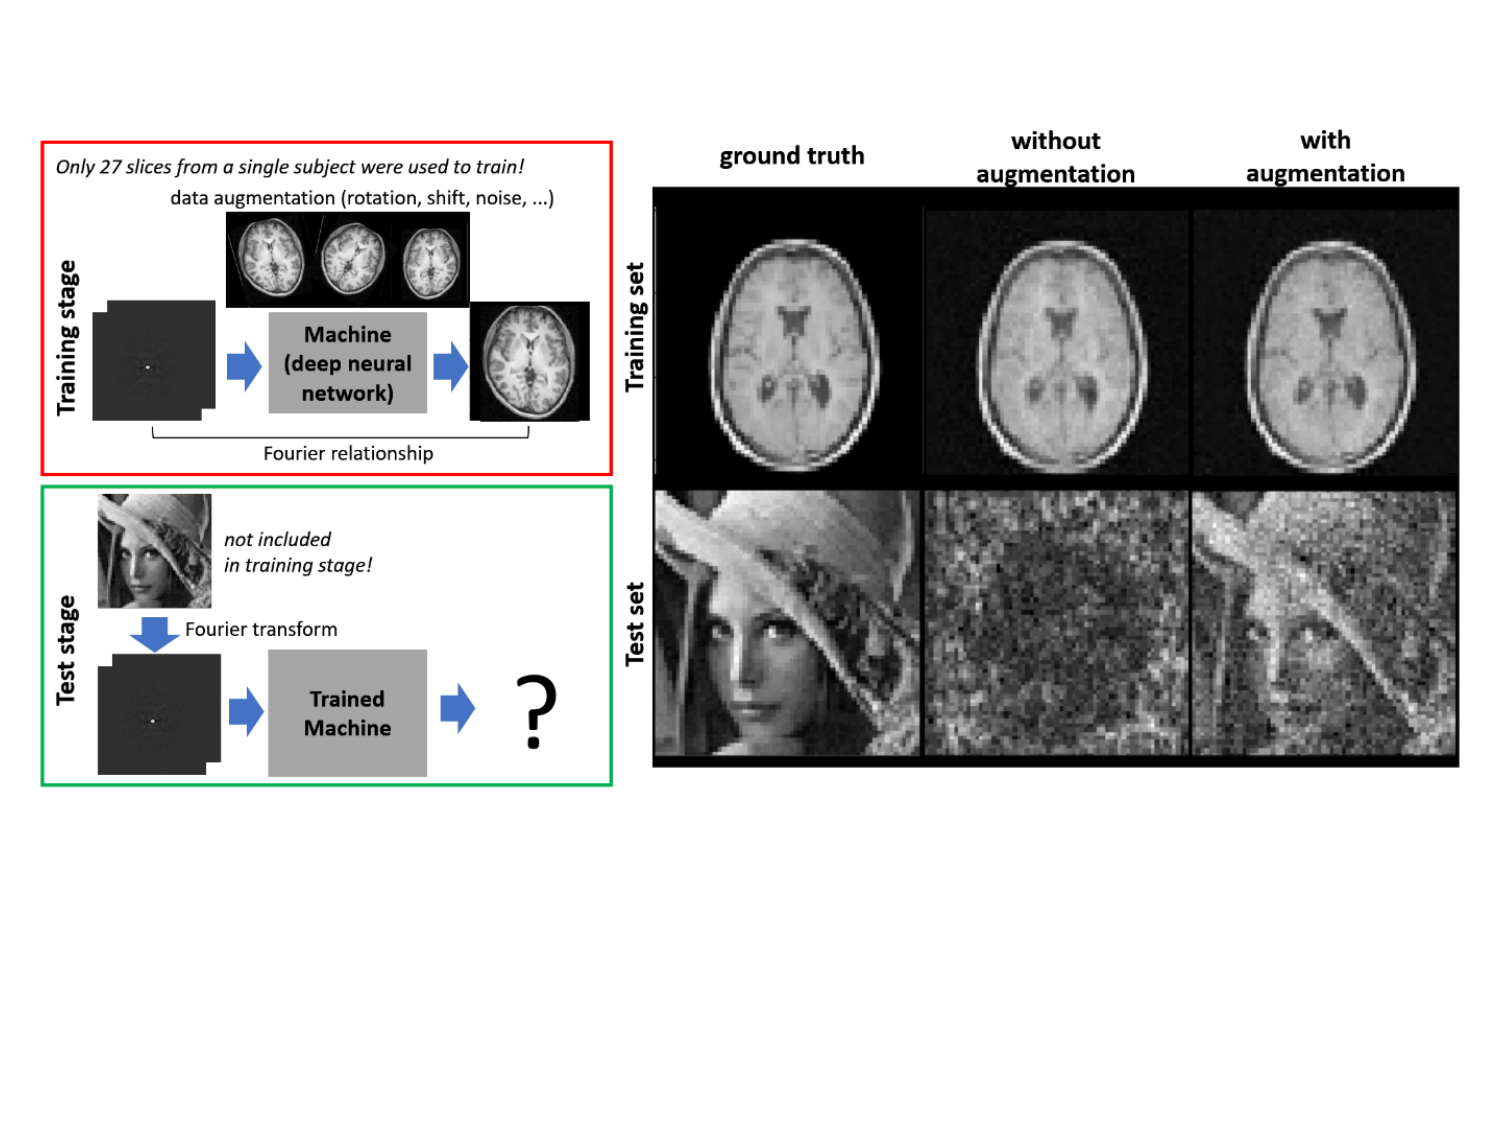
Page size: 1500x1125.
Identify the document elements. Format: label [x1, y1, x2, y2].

picture [31, 125, 1468, 799]
